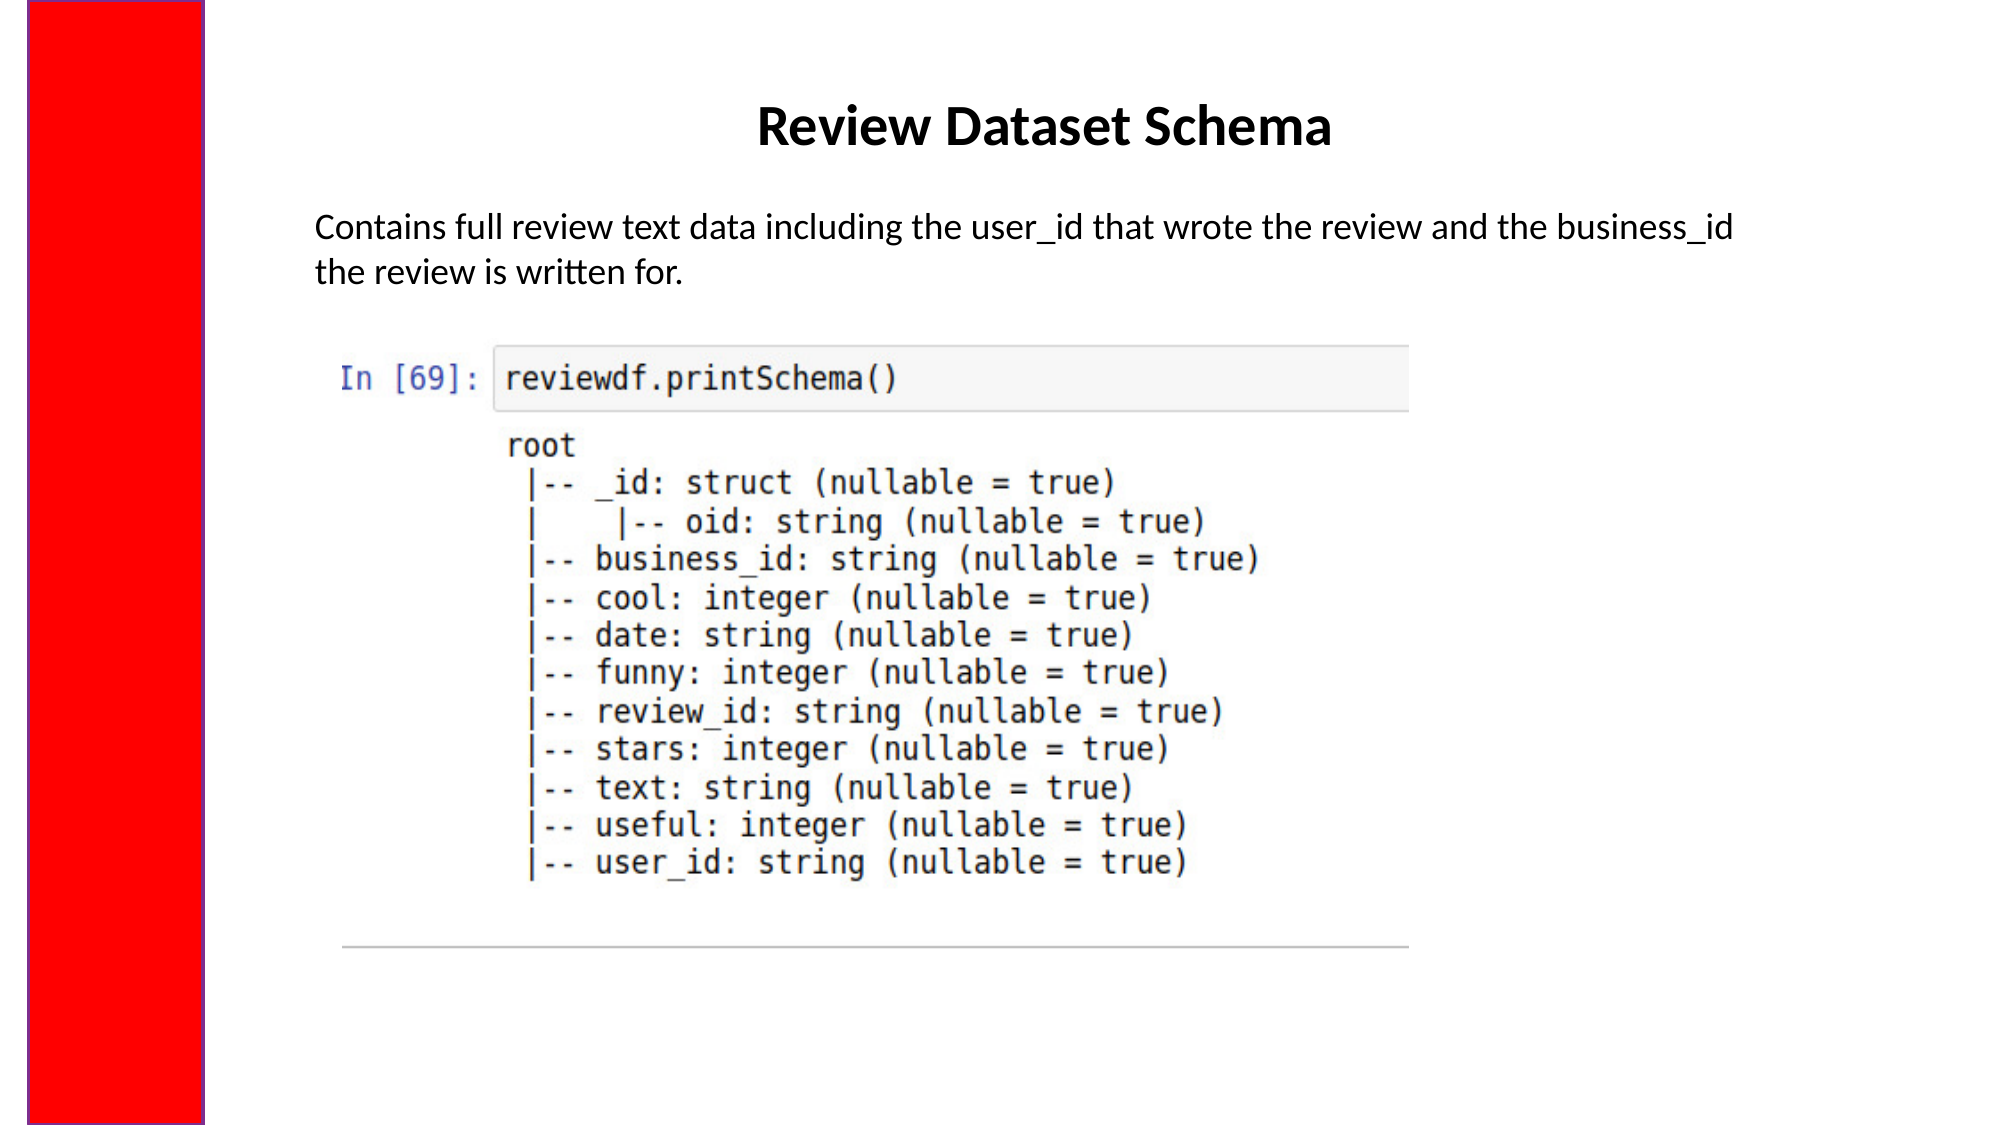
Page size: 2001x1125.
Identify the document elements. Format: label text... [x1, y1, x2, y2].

text_box [27, 0, 205, 1125]
picture [0, 0, 27, 1125]
text_box Review Dataset Schema Contains full review text data including the user_id that wrote the review and the business_id the review is written for. [300, 79, 1791, 300]
picture [205, 0, 2000, 1125]
